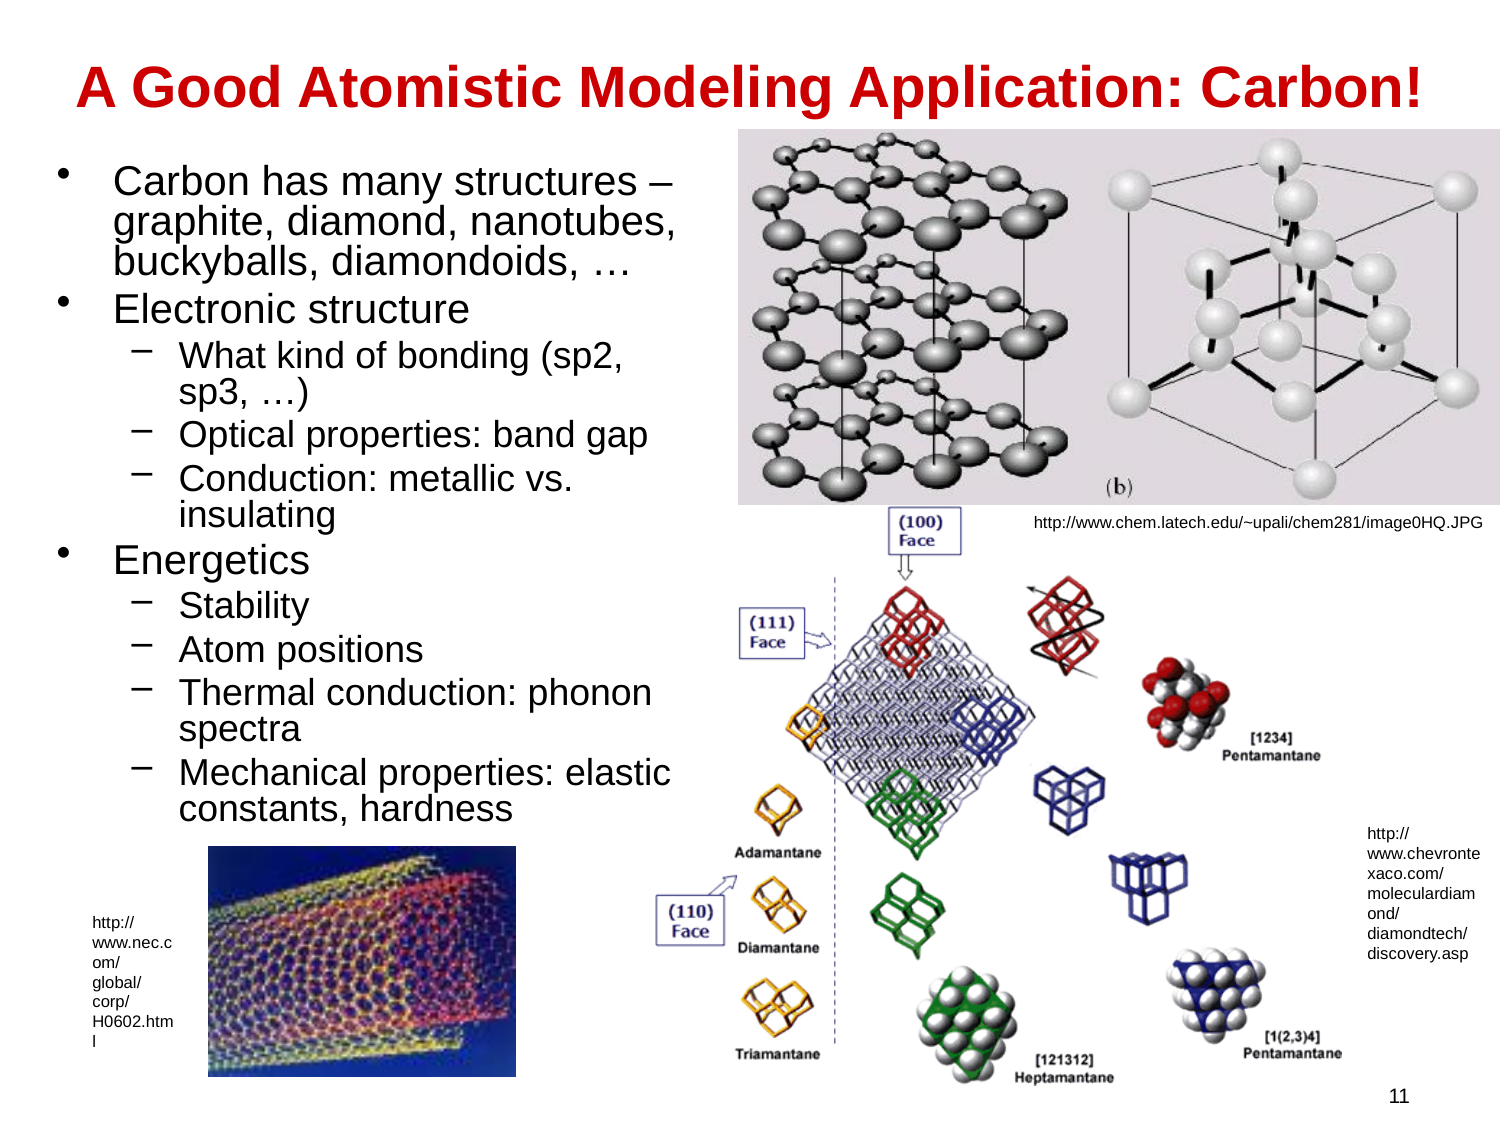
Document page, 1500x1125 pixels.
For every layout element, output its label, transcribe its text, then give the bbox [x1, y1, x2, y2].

slide_number 11 [1074, 1049, 1426, 1103]
text_box http://www.chem.latech.edu/~upali/chem281/image0HQ.JPG [1346, 512, 1500, 540]
title A Good Atomistic Modeling Application: Carbon! [0, 0, 1500, 169]
picture [208, 846, 517, 1078]
picture [655, 506, 1342, 1087]
list Carbon has many structures – graphite, diamond, nanotubes, buckyballs, diamondoids, … Electronic structure What kind of bonding (sp2, sp3, …) Optical properties: band gap Conduction: metallic vs. insulating Energetics Stability Atom positions Thermal conduction: phonon spectra Mechanical properties: elastic constants, hardness [41, 156, 703, 899]
text_box http://www.chevrontexaco.com/moleculardiamond/diamondtech/discovery.asp [1352, 815, 1500, 971]
picture [738, 128, 1500, 505]
text_box http://www.nec.com/global/corp/H0602.html [77, 904, 190, 1059]
